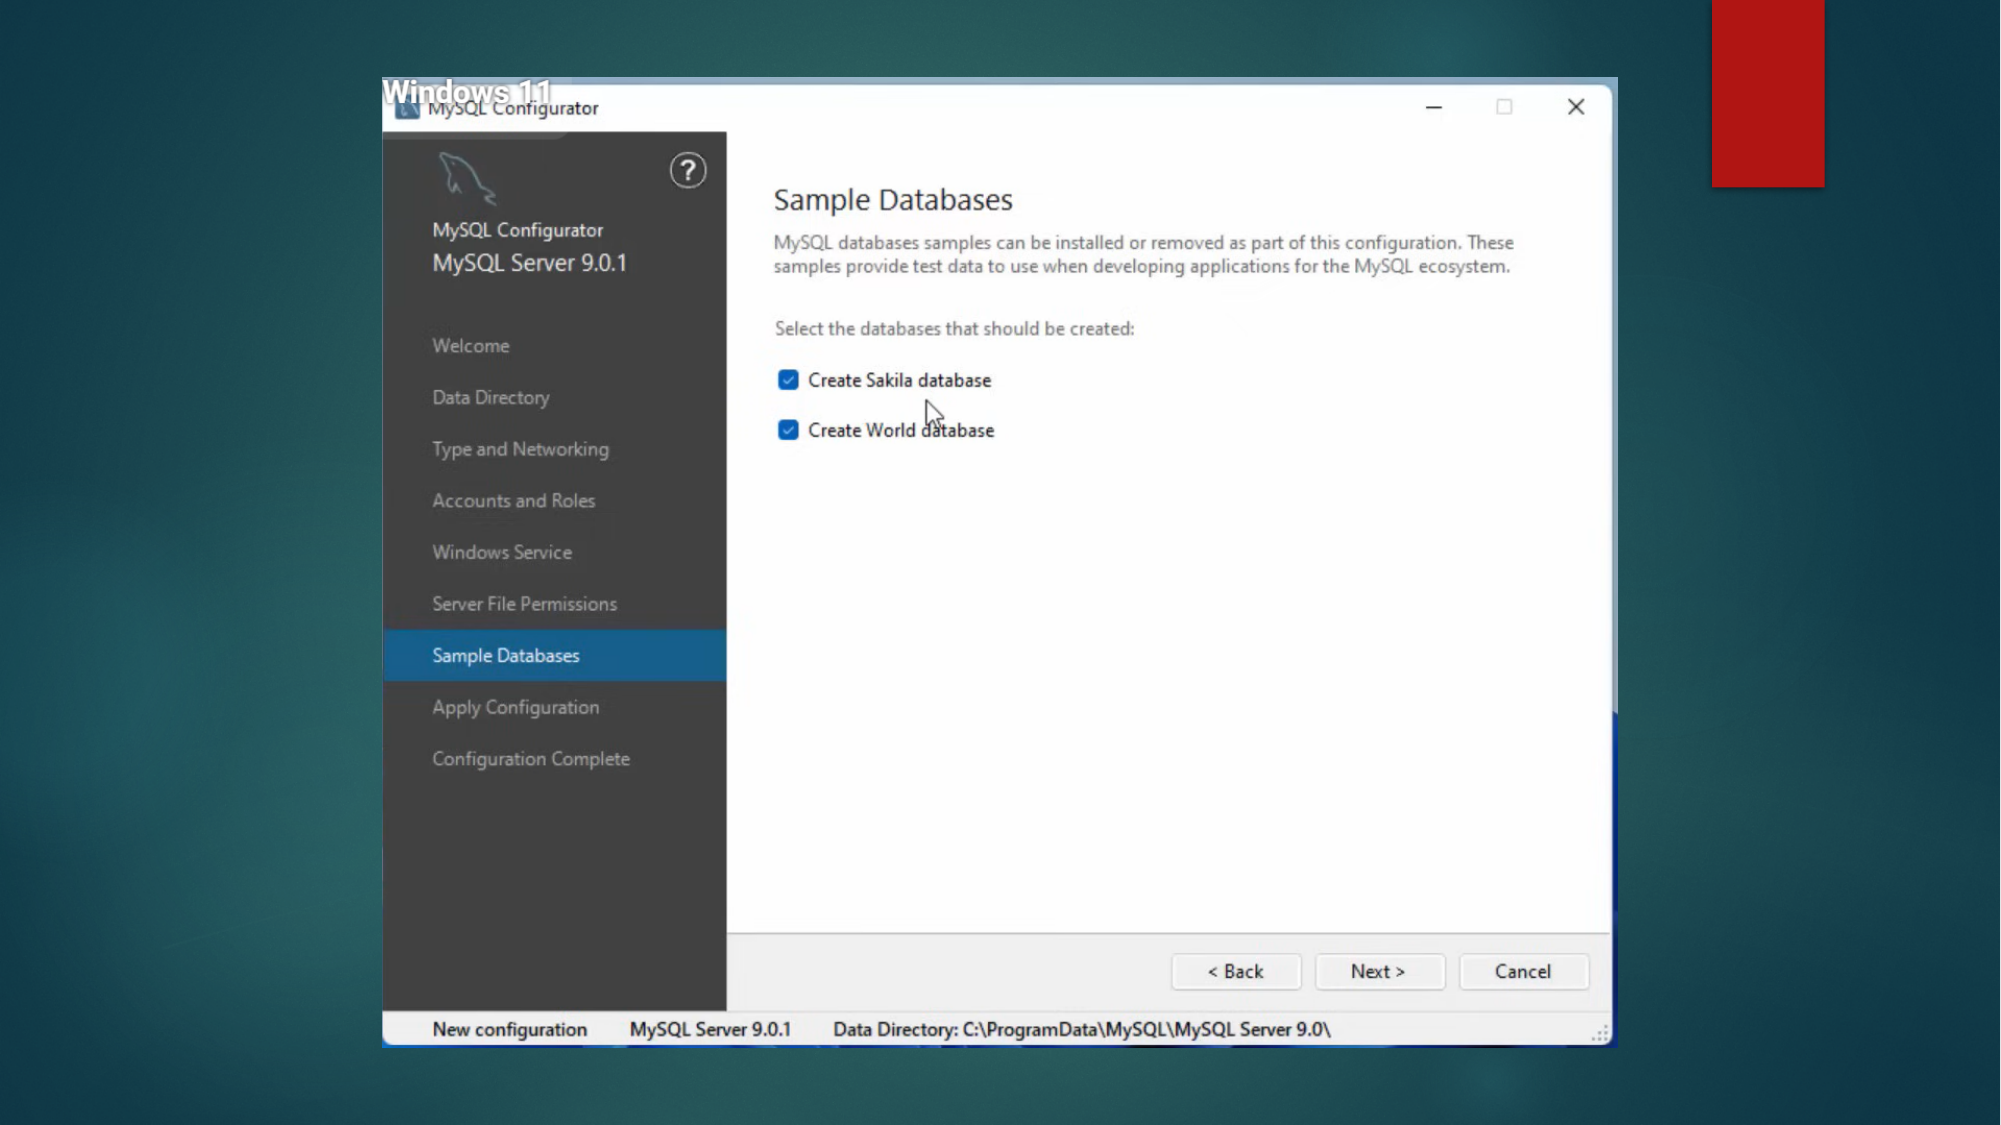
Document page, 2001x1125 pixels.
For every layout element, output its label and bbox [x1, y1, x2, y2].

picture [0, 0, 1618, 1125]
